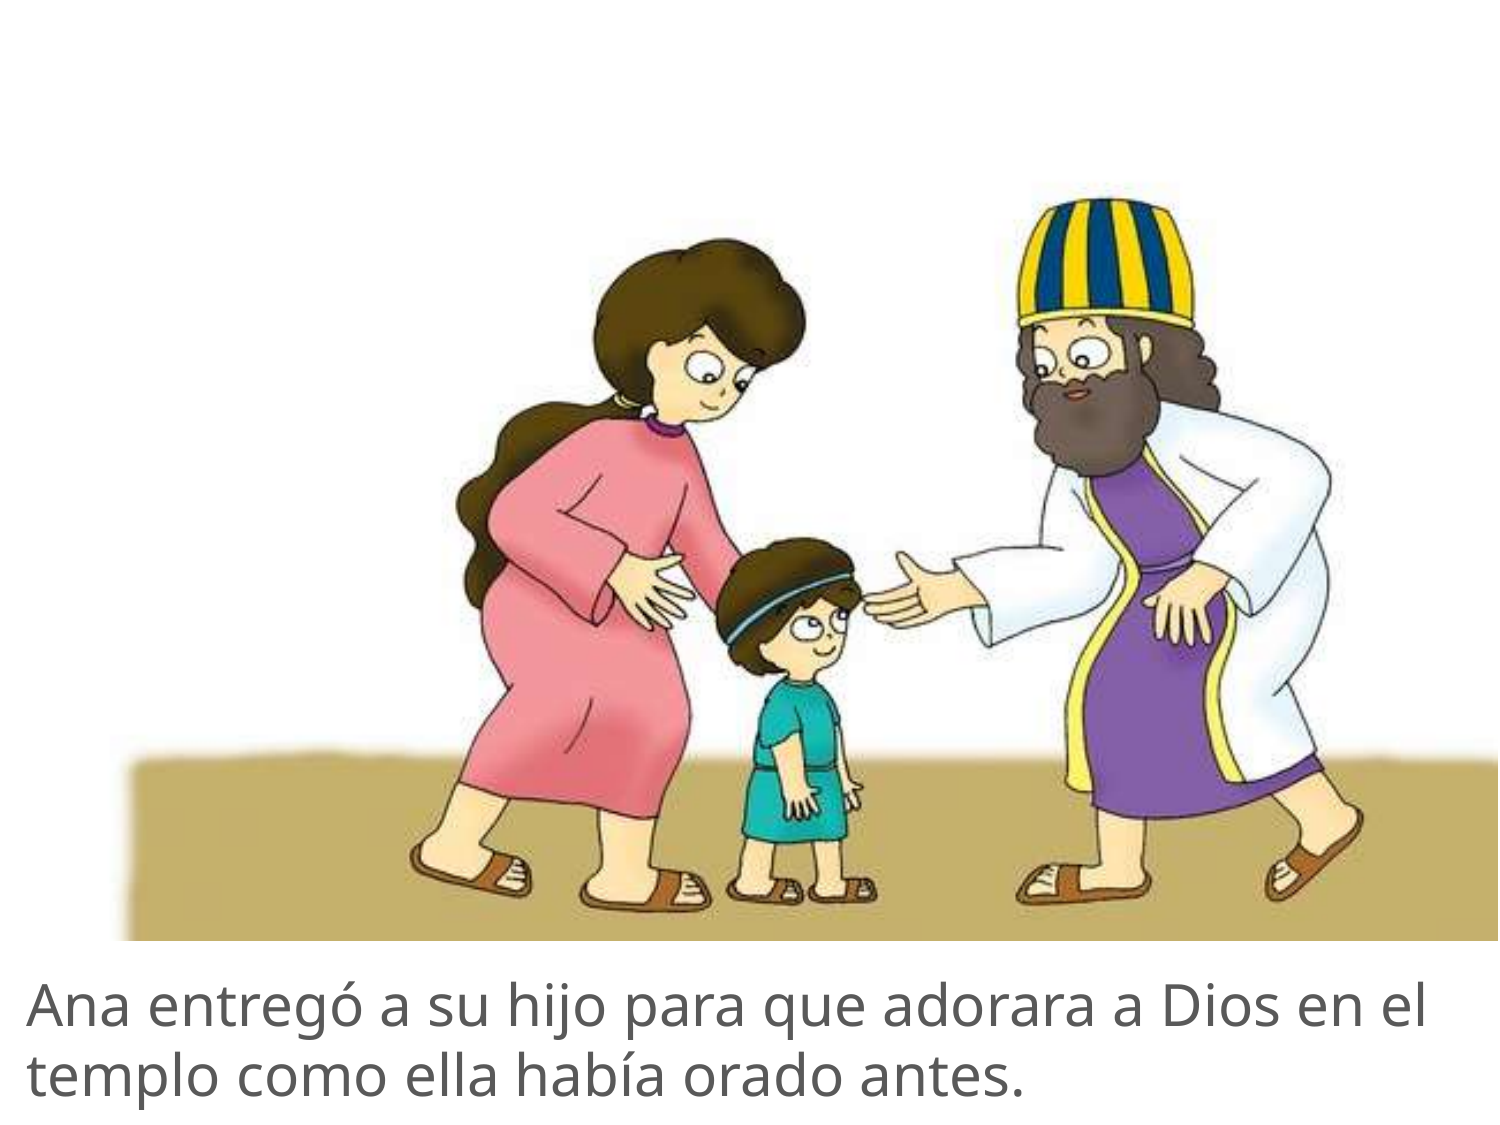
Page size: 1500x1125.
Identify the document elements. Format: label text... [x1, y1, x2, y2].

picture [0, 0, 1498, 941]
text_box Ana entregó a su hijo para que adorara a Dios en el templo como ella había orado antes. [11, 961, 1498, 1116]
